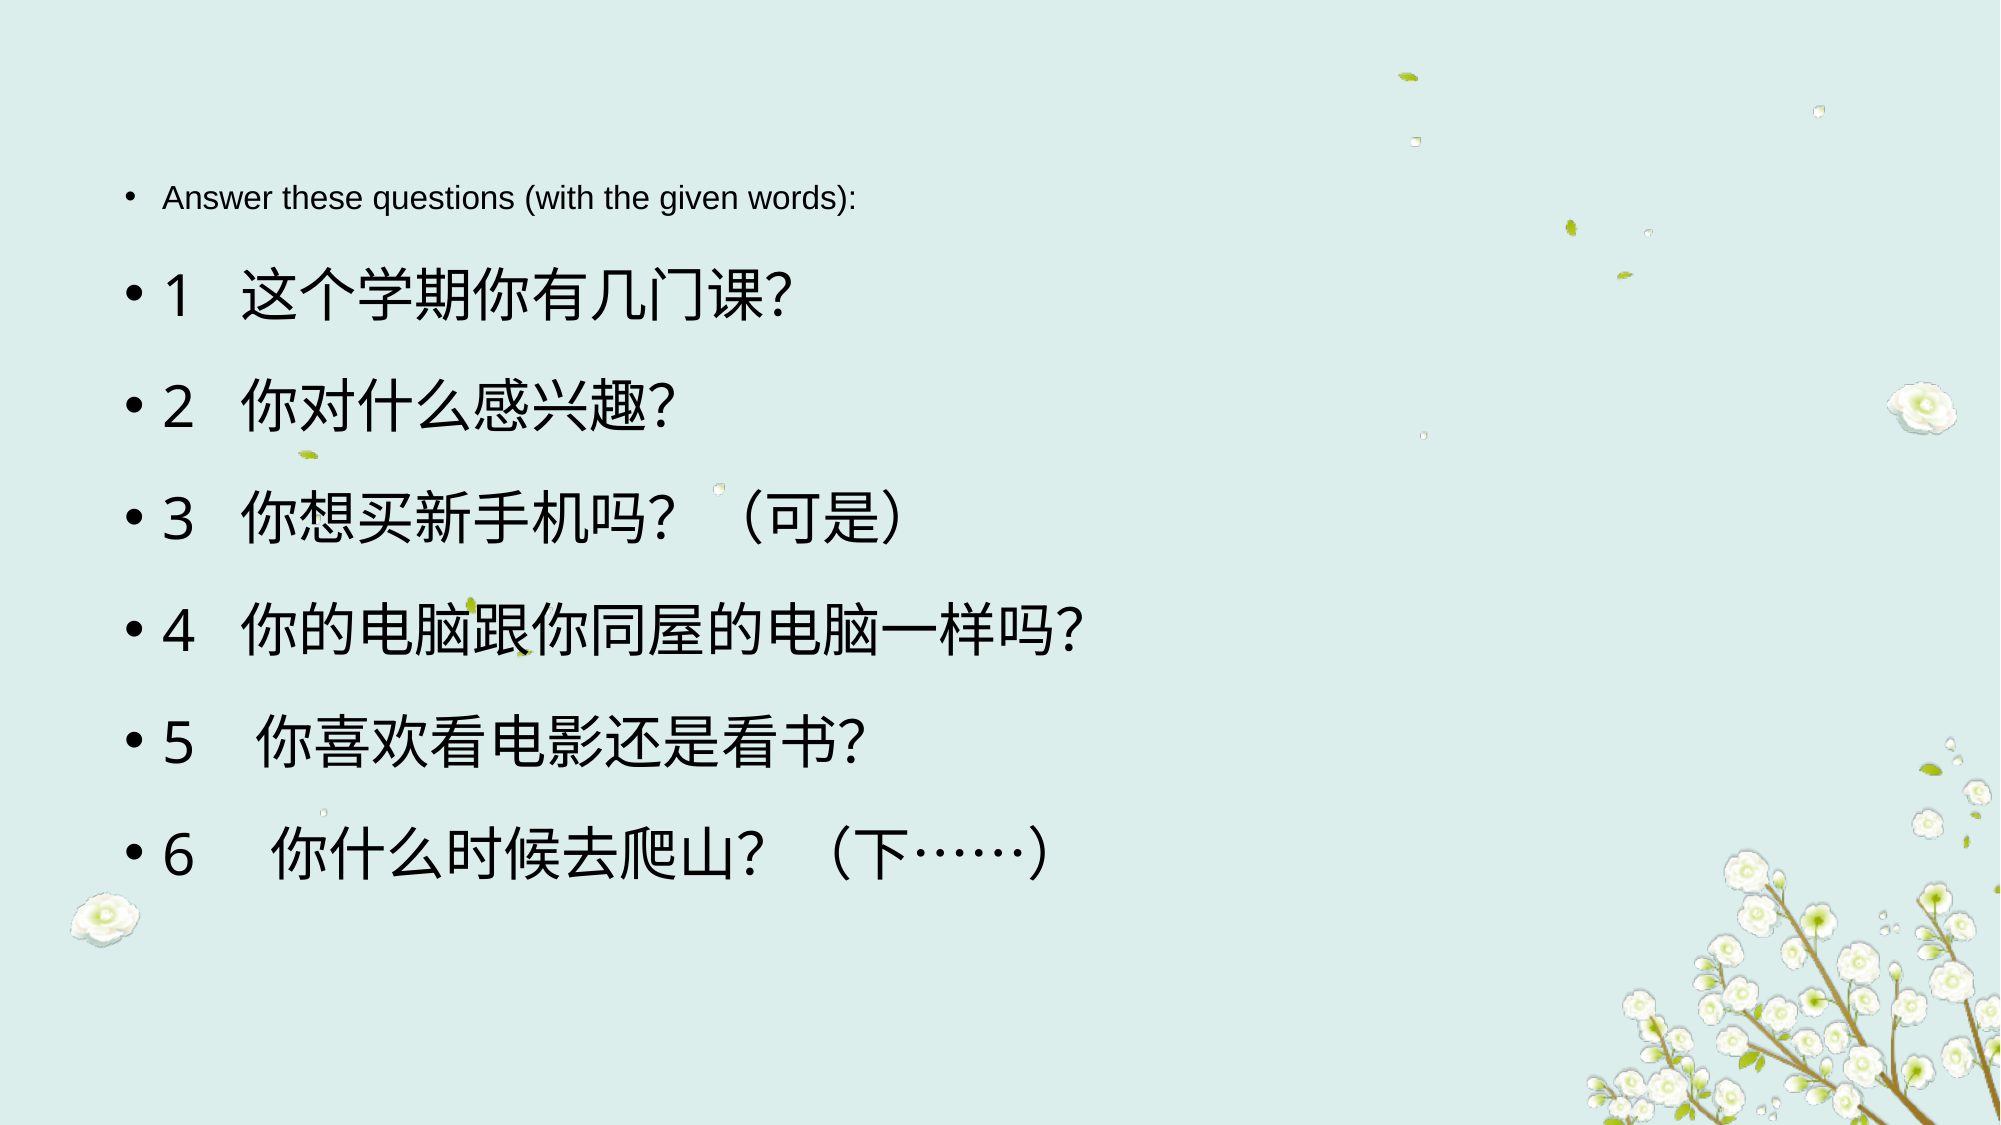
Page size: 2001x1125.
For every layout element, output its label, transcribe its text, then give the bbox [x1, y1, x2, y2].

list Answer these questions (with the given words): 1 这个学期你有几门课？ 2 你对什么感兴趣？ 3 你想买新手机吗？（可是） 4 你的电脑跟你同屋的电脑一样吗？ 5 你喜欢看电影还是看书？ 6 你什么时候去爬山？（下……） [109, 156, 1891, 1041]
picture [51, 876, 109, 973]
picture [1522, 667, 2000, 1125]
picture [1891, 372, 1969, 447]
picture [1219, 31, 1881, 156]
